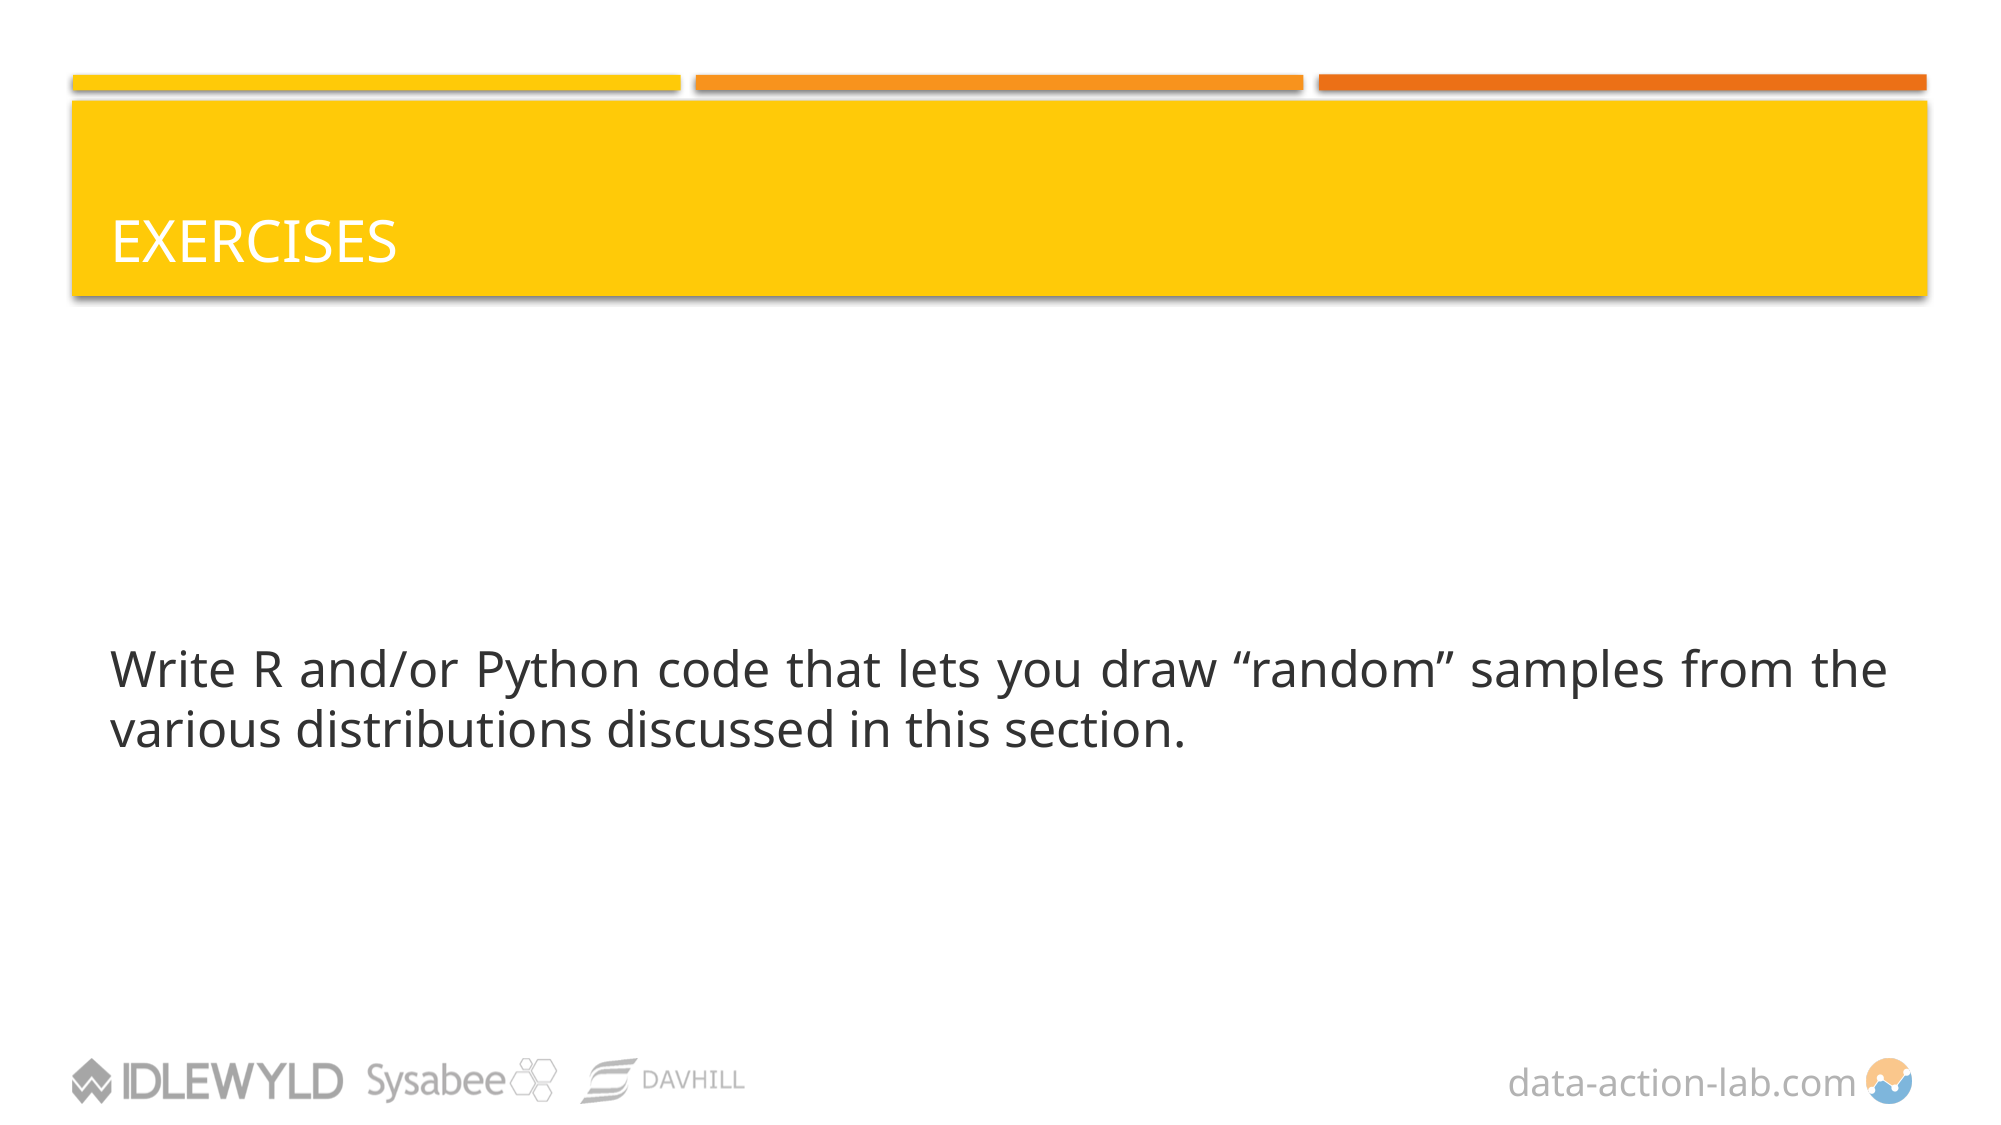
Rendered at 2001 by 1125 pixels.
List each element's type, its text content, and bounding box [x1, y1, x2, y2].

title EXERCISES [95, 115, 1905, 282]
picture [72, 1058, 745, 1104]
list Write R and/or Python code that lets you draw “random” samples from the various distributions discussed in this section. [95, 357, 1905, 1037]
